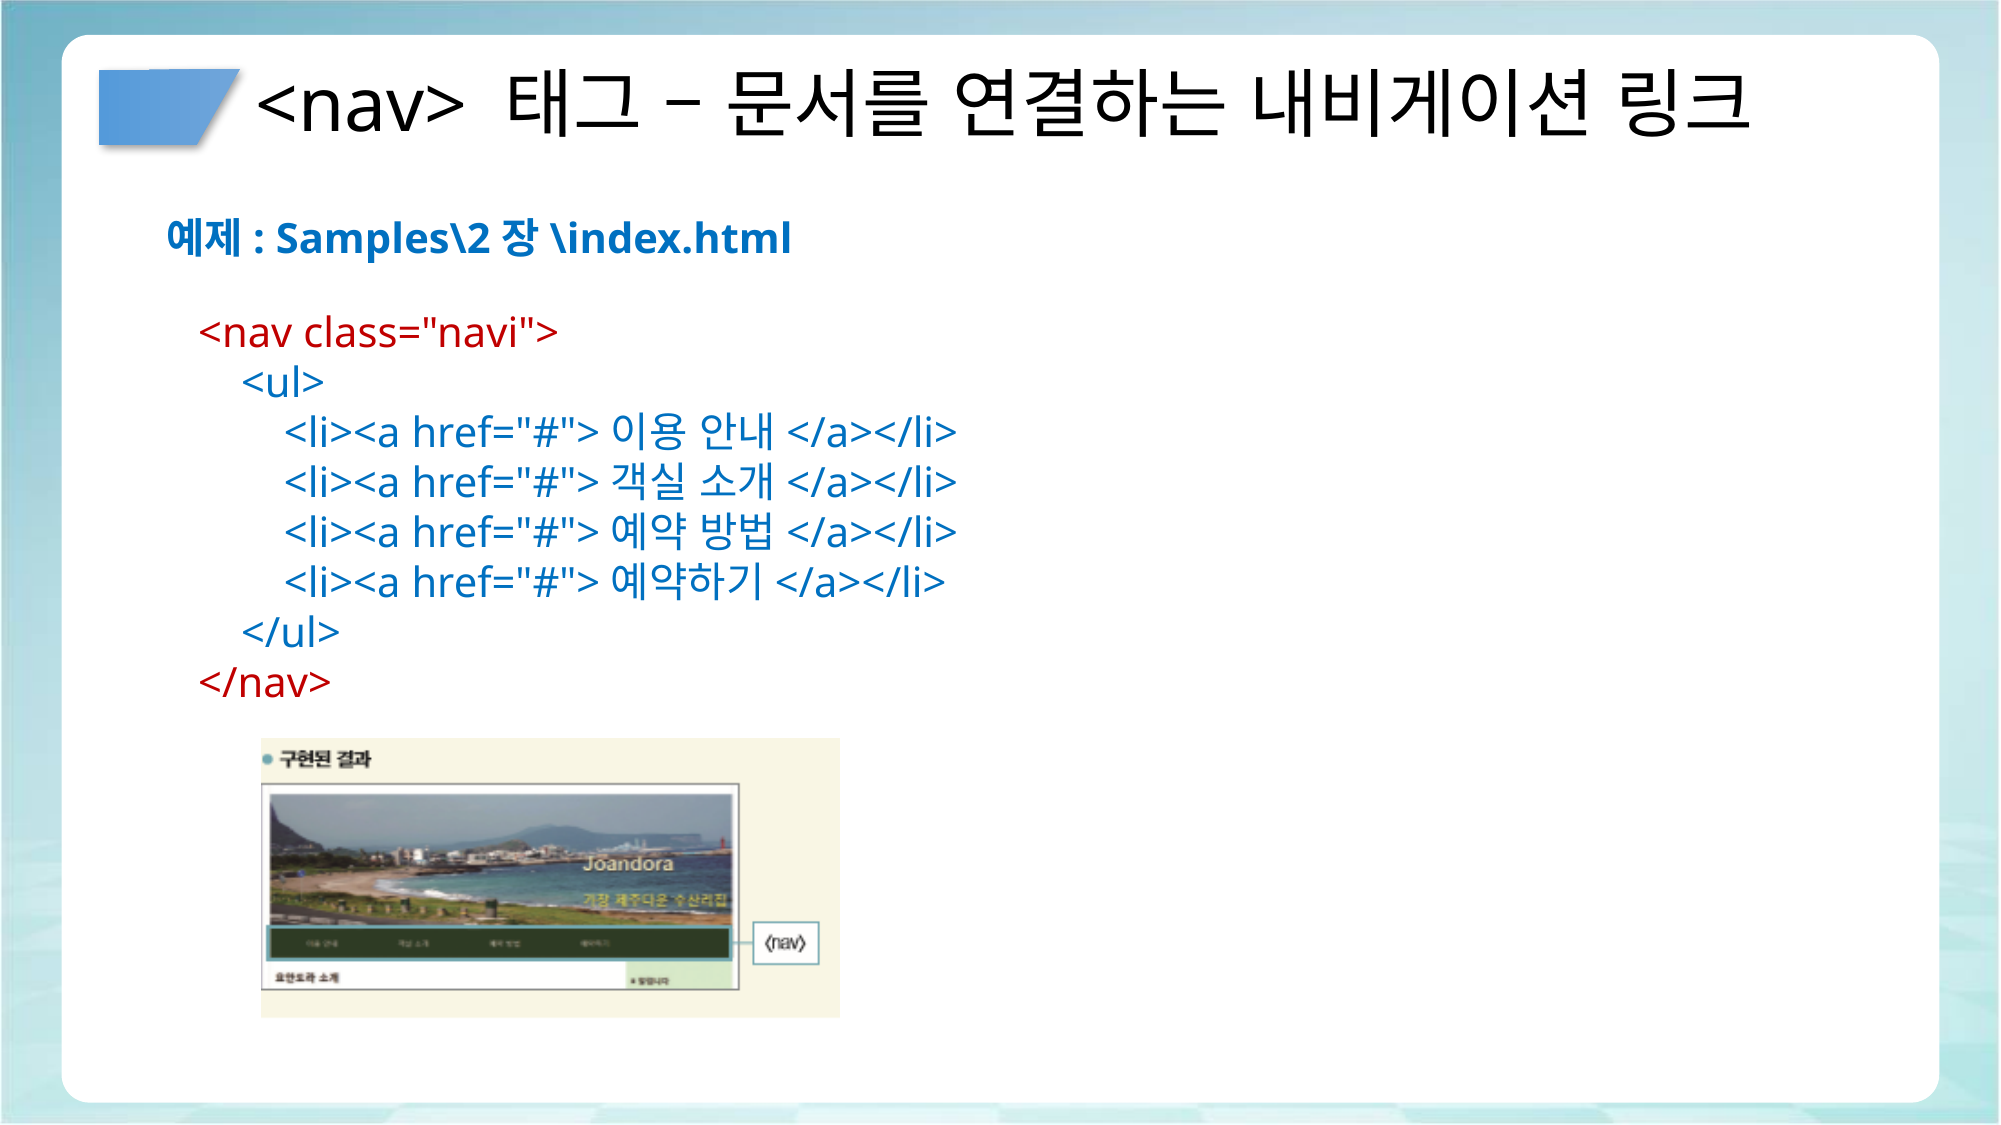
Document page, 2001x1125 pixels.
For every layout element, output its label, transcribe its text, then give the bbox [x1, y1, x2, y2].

text_box <nav class="navi"> <ul> <li><a href="#">이용 안내</a></li> <li><a href="#">객실 소개</a></li> <li><a href="#">예약 방법</a></li> <li><a href="#">예약하기</a></li> </ul> </nav> [183, 298, 1169, 714]
title <nav> 태그 – 문서를 연결하는 내비게이션 링크 [240, 49, 1809, 165]
picture [0, 0, 2001, 1125]
text_box 예제: Samples\2장\index.html [151, 204, 1341, 270]
